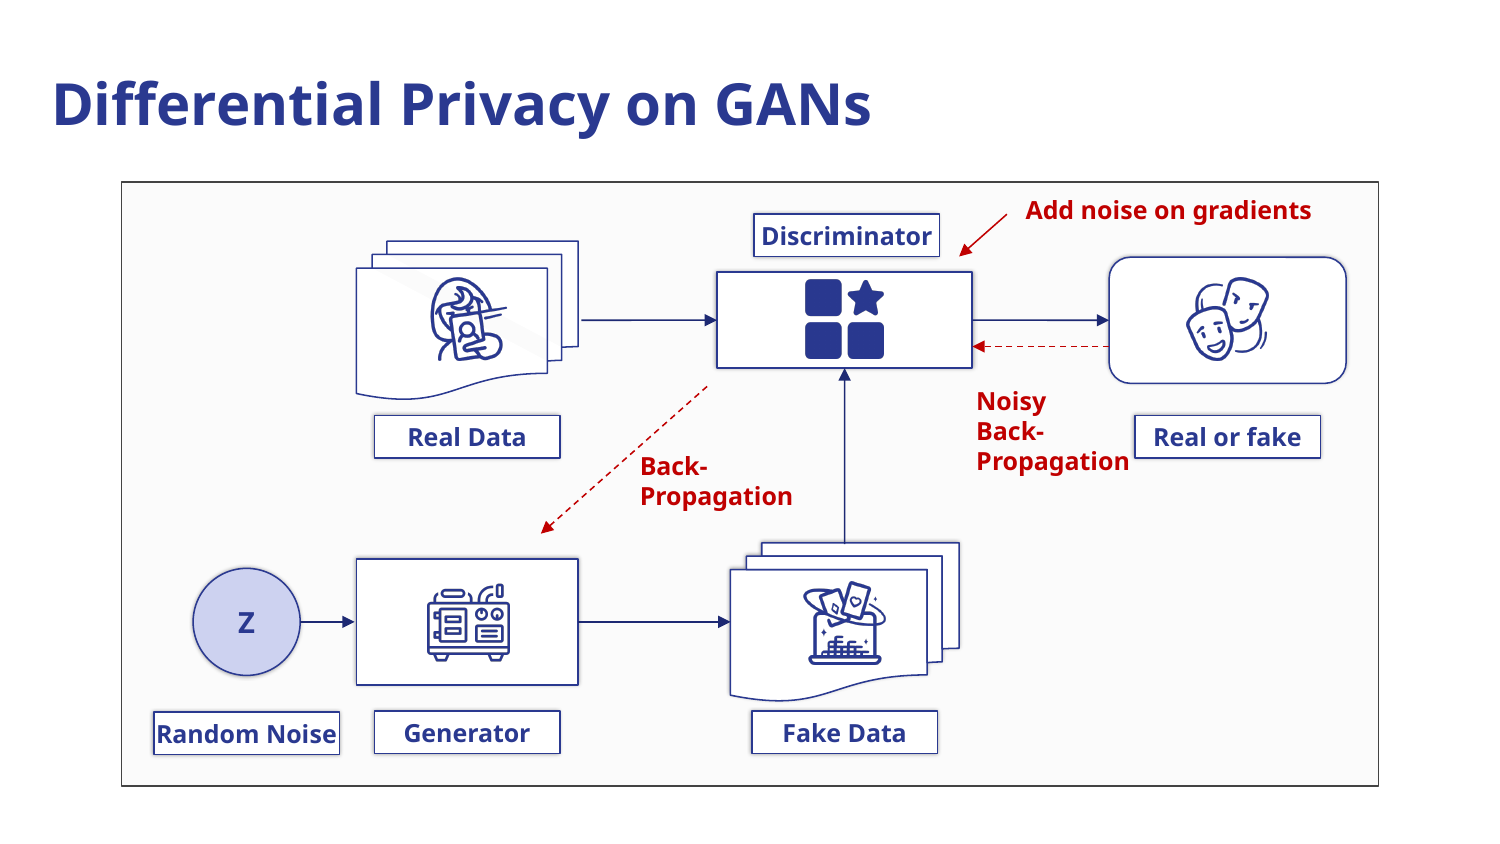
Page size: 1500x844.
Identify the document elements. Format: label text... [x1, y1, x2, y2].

picture [1185, 277, 1270, 361]
picture [803, 277, 887, 361]
text_box [121, 181, 1379, 787]
text_box Z [193, 568, 301, 676]
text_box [958, 213, 1008, 257]
picture [803, 581, 887, 665]
picture [426, 580, 510, 665]
text_box Real Data [374, 415, 535, 458]
text_box [356, 241, 579, 400]
picture [426, 277, 510, 361]
text_box [716, 272, 973, 369]
text_box Back- Propagation [712, 443, 822, 518]
text_box Random Noise [153, 712, 340, 755]
title Differential Privacy on GANs [51, 67, 1449, 167]
text_box Fake Data [751, 711, 938, 754]
text_box [730, 542, 960, 701]
text_box Generator [374, 711, 561, 754]
text_box Real or fake [1159, 415, 1321, 458]
text_box Add noise on gradients [1010, 187, 1347, 232]
text_box Noisy Back- Propagation [961, 377, 1159, 483]
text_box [540, 386, 708, 534]
text_box [1109, 257, 1347, 384]
text_box Discriminator [754, 214, 940, 257]
text_box [356, 558, 579, 685]
